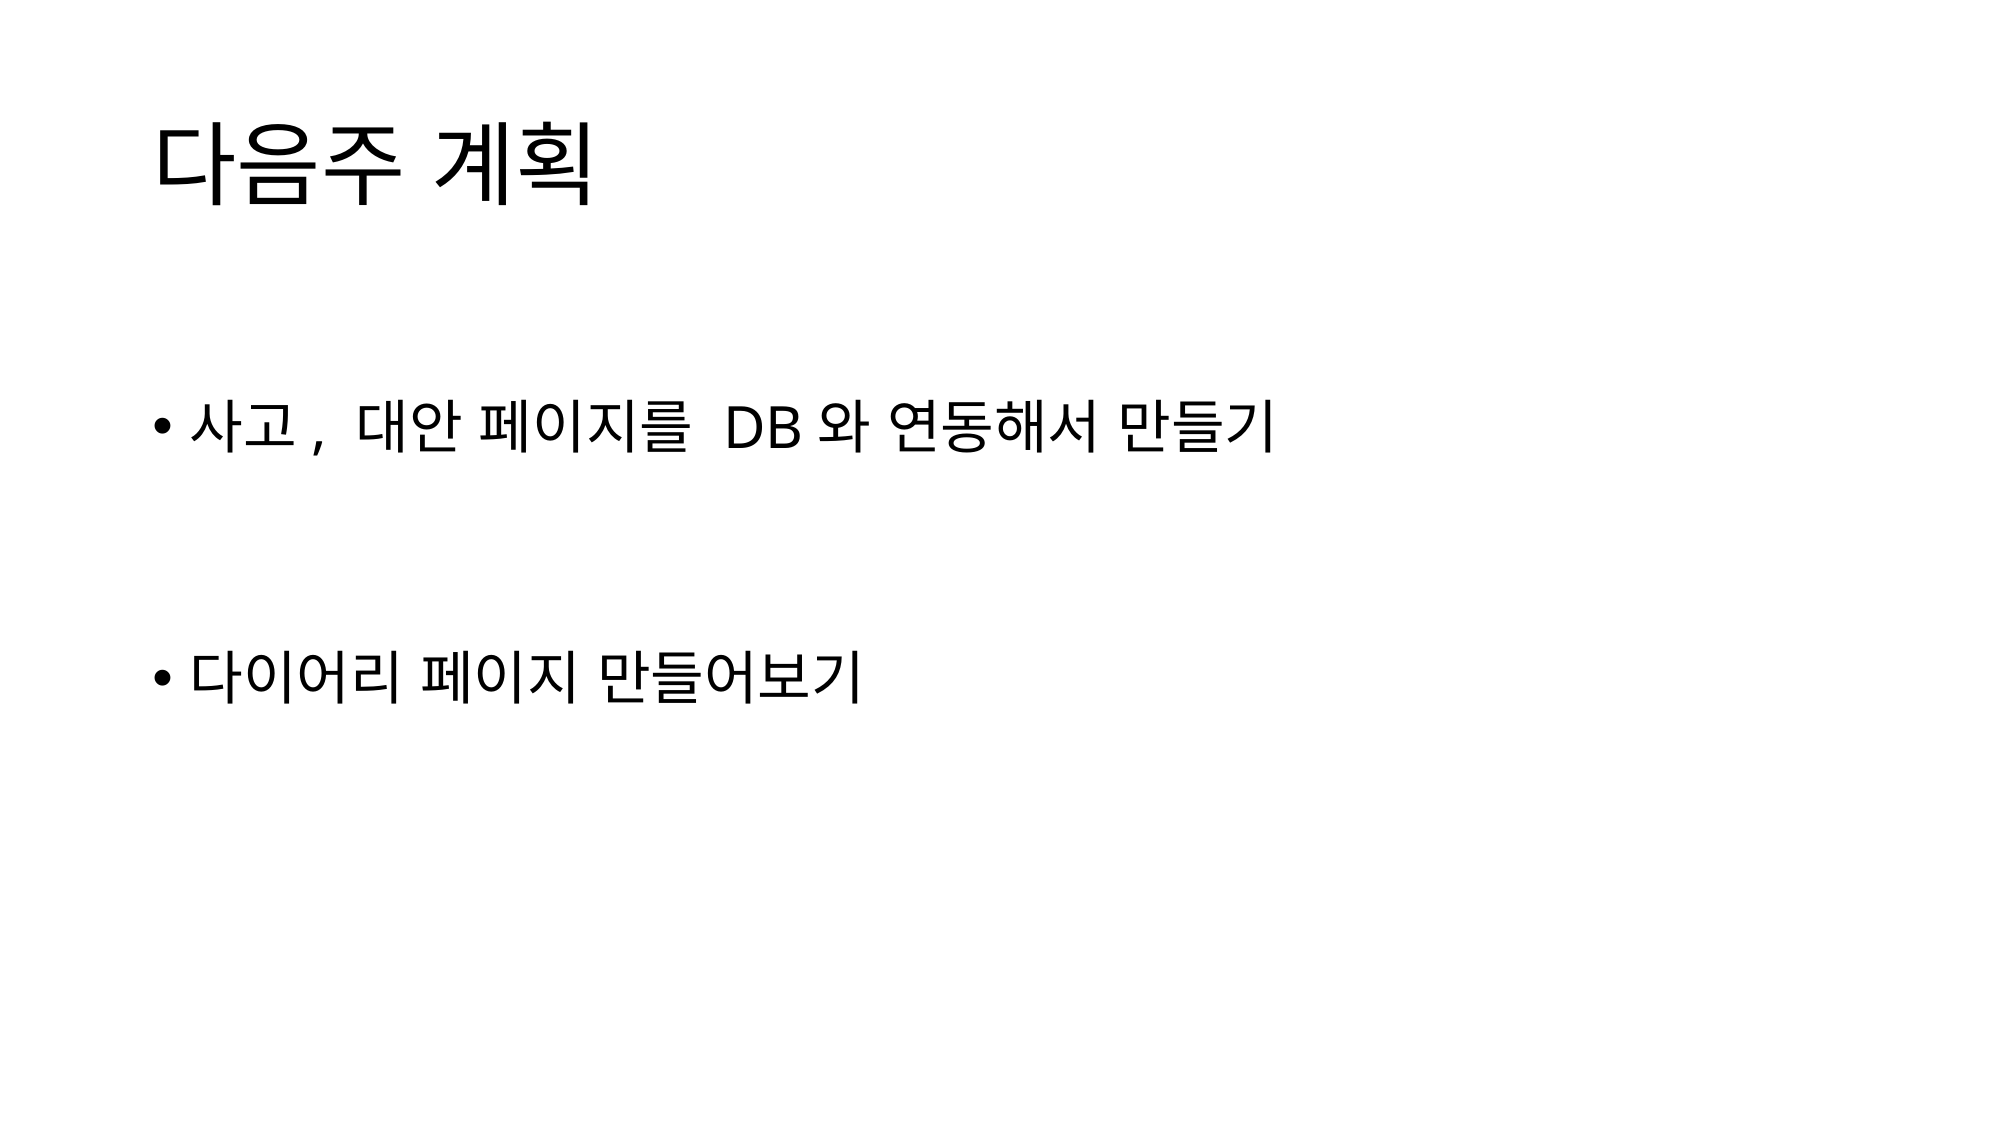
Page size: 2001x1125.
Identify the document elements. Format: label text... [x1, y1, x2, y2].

title 다음주 계획 [137, 59, 1863, 278]
list 사고, 대안 페이지를 DB와 연동해서 만들기 다이어리 페이지 만들어보기 [137, 299, 1863, 1014]
